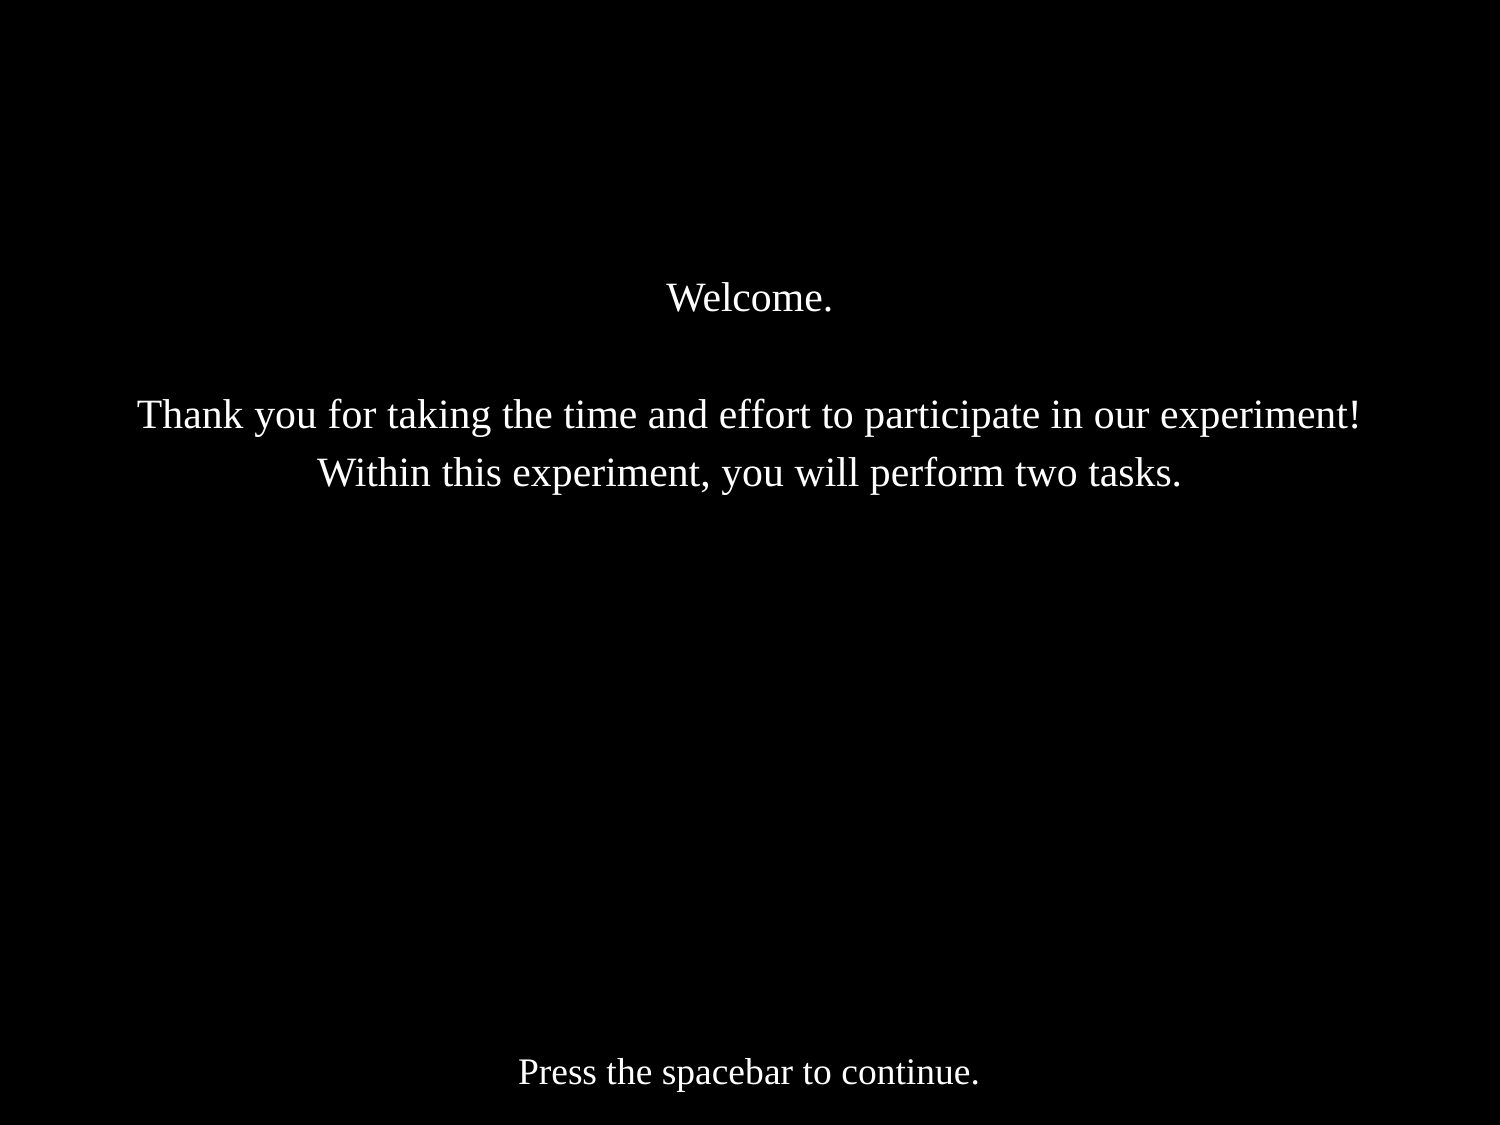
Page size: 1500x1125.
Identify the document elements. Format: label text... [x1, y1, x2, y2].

list Welcome. Thank you for taking the time and effort to participate in our experiment! Within this experiment, you will perform two tasks. [0, 262, 1500, 563]
text_box Press the spacebar to continue. [0, 1039, 1500, 1125]
